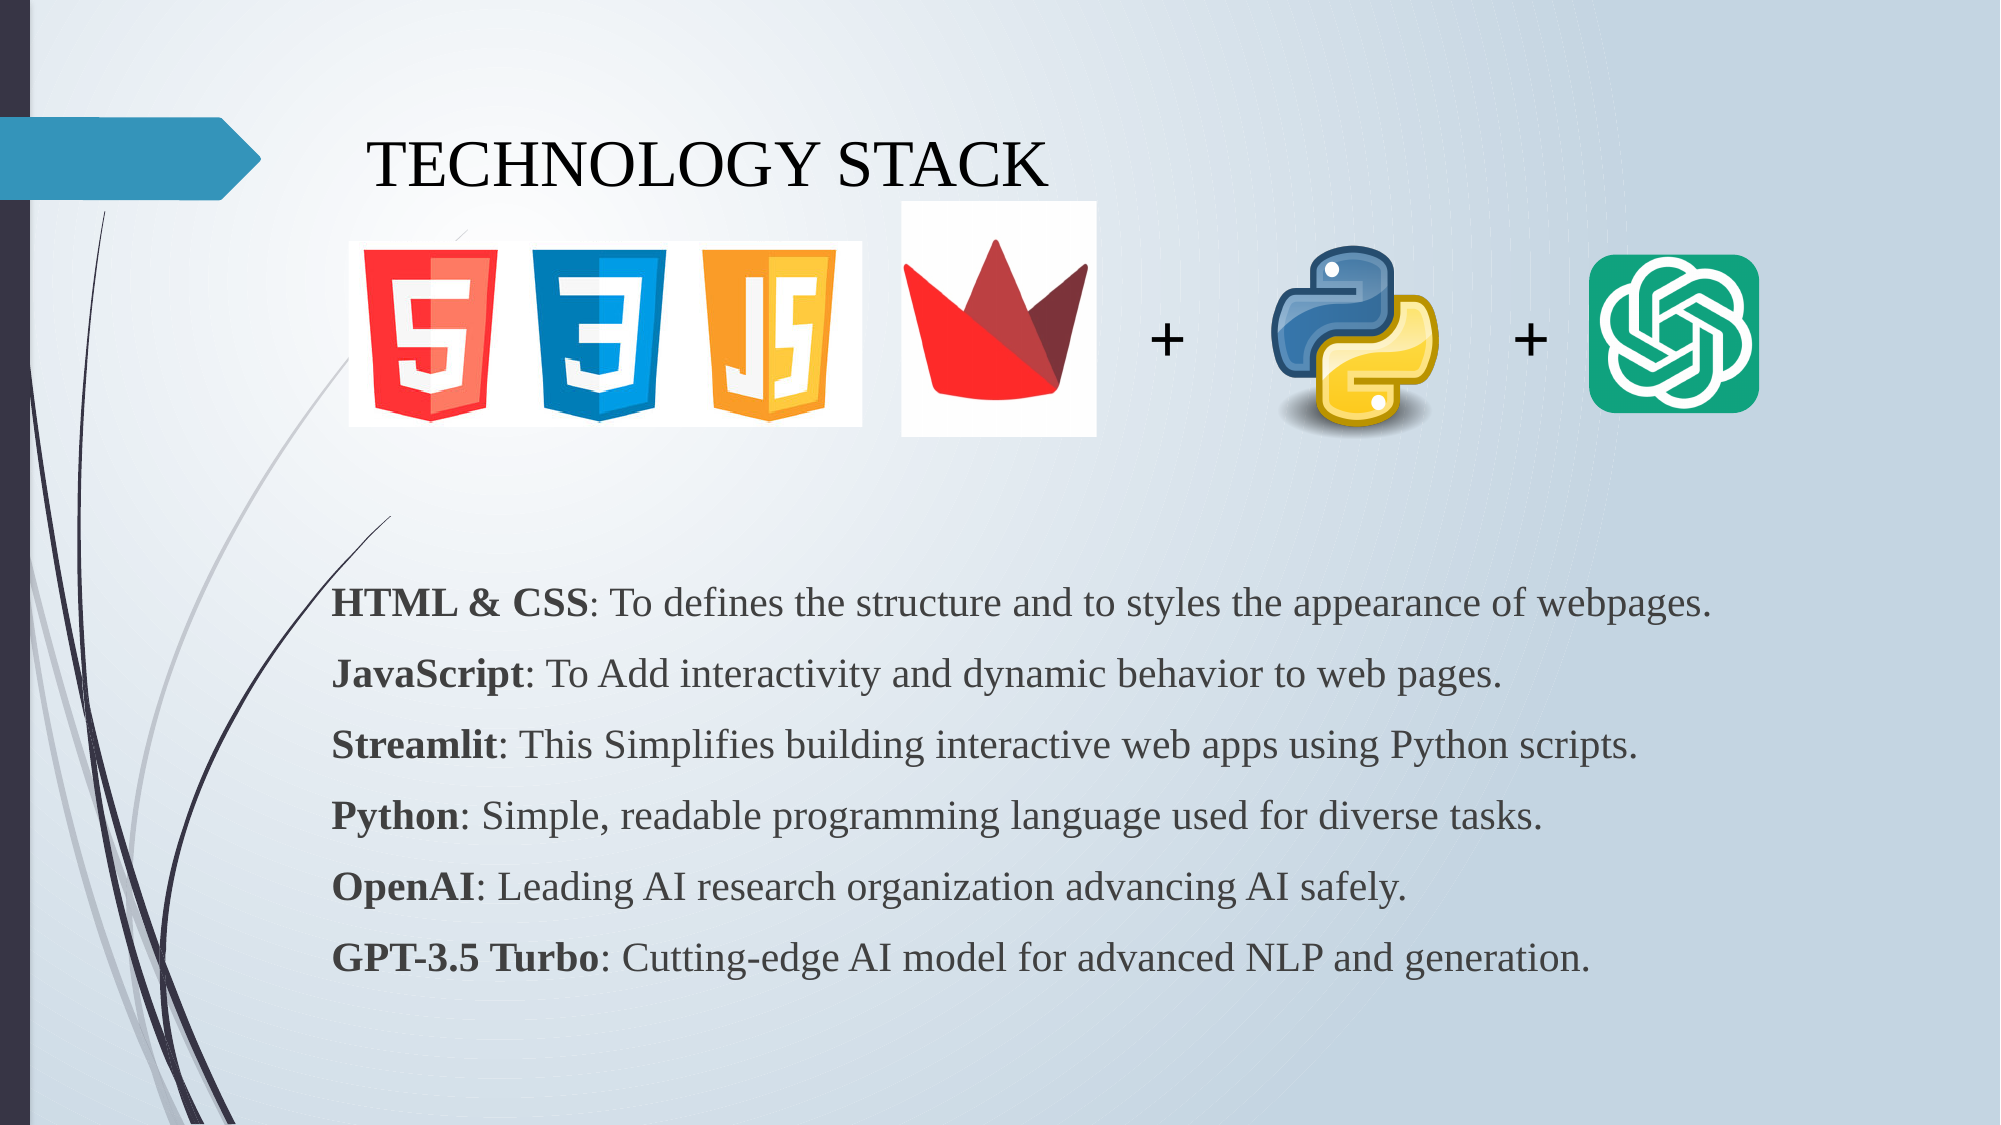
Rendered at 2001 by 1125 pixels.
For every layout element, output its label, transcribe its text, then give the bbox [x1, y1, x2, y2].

text_box + [1133, 289, 1191, 357]
picture [1588, 254, 1760, 414]
picture [1260, 240, 1450, 444]
picture [901, 201, 1097, 437]
text_box + [1497, 289, 1555, 357]
picture [348, 240, 863, 427]
list HTML & CSS: To defines the structure and to styles the appearance of webpages. JavaScript: To Add interactivity and dynamic behavior to web pages. Streamlit: This Simplifies building interactive web apps using Python scripts. Python: Simple, readable programming language used for diverse tasks. OpenAI: Leading AI research organization advancing AI safely. GPT-3.5 Turbo: Cutting-edge AI model for advanced NLP and generation. [316, 237, 2000, 1118]
title TECHNOLOGY STACK [351, 111, 1814, 237]
